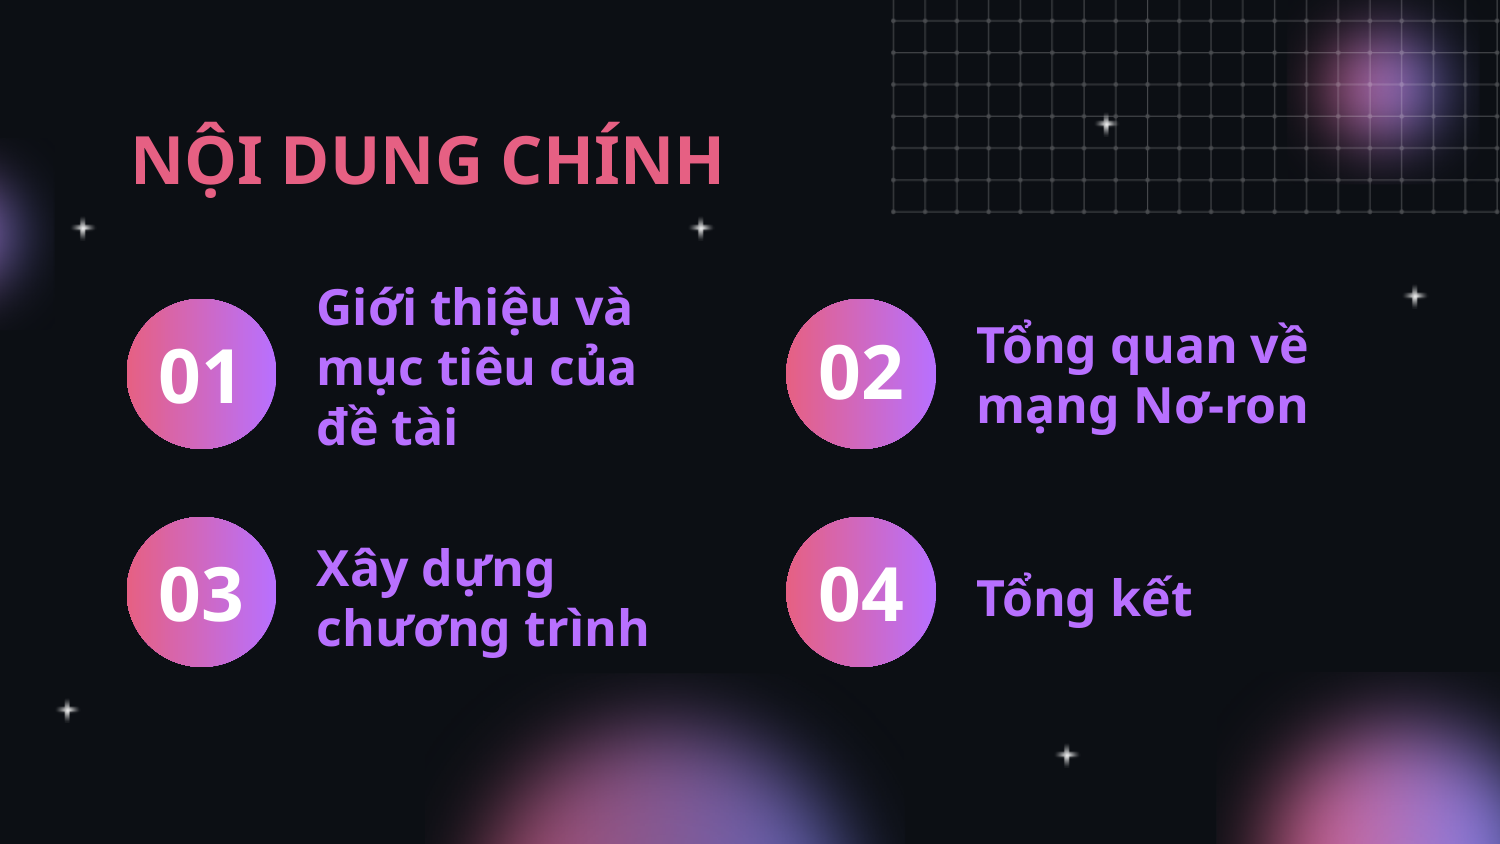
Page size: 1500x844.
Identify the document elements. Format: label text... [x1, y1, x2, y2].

title NỘI DUNG CHÍNH [115, 110, 1333, 205]
text_box [126, 516, 277, 667]
text_box [126, 298, 277, 449]
title Tổng kết [961, 573, 1374, 620]
title 03 [140, 563, 263, 620]
title Tổng quan về mạng Nơ-ron [961, 317, 1374, 431]
text_box [786, 516, 937, 667]
picture [0, 138, 55, 332]
title 02 [800, 341, 923, 398]
title 01 [140, 345, 263, 402]
picture [54, 696, 81, 723]
picture [425, 672, 907, 844]
picture [891, 0, 1500, 215]
picture [1215, 672, 1500, 844]
title Giới thiệu và mục tiêu của đề tài [301, 308, 715, 422]
picture [687, 214, 715, 241]
title Xây dựng chương trình [301, 573, 715, 620]
picture [1053, 741, 1081, 768]
title 04 [800, 563, 923, 620]
text_box [786, 298, 937, 449]
picture [69, 214, 97, 241]
picture [1401, 282, 1429, 309]
